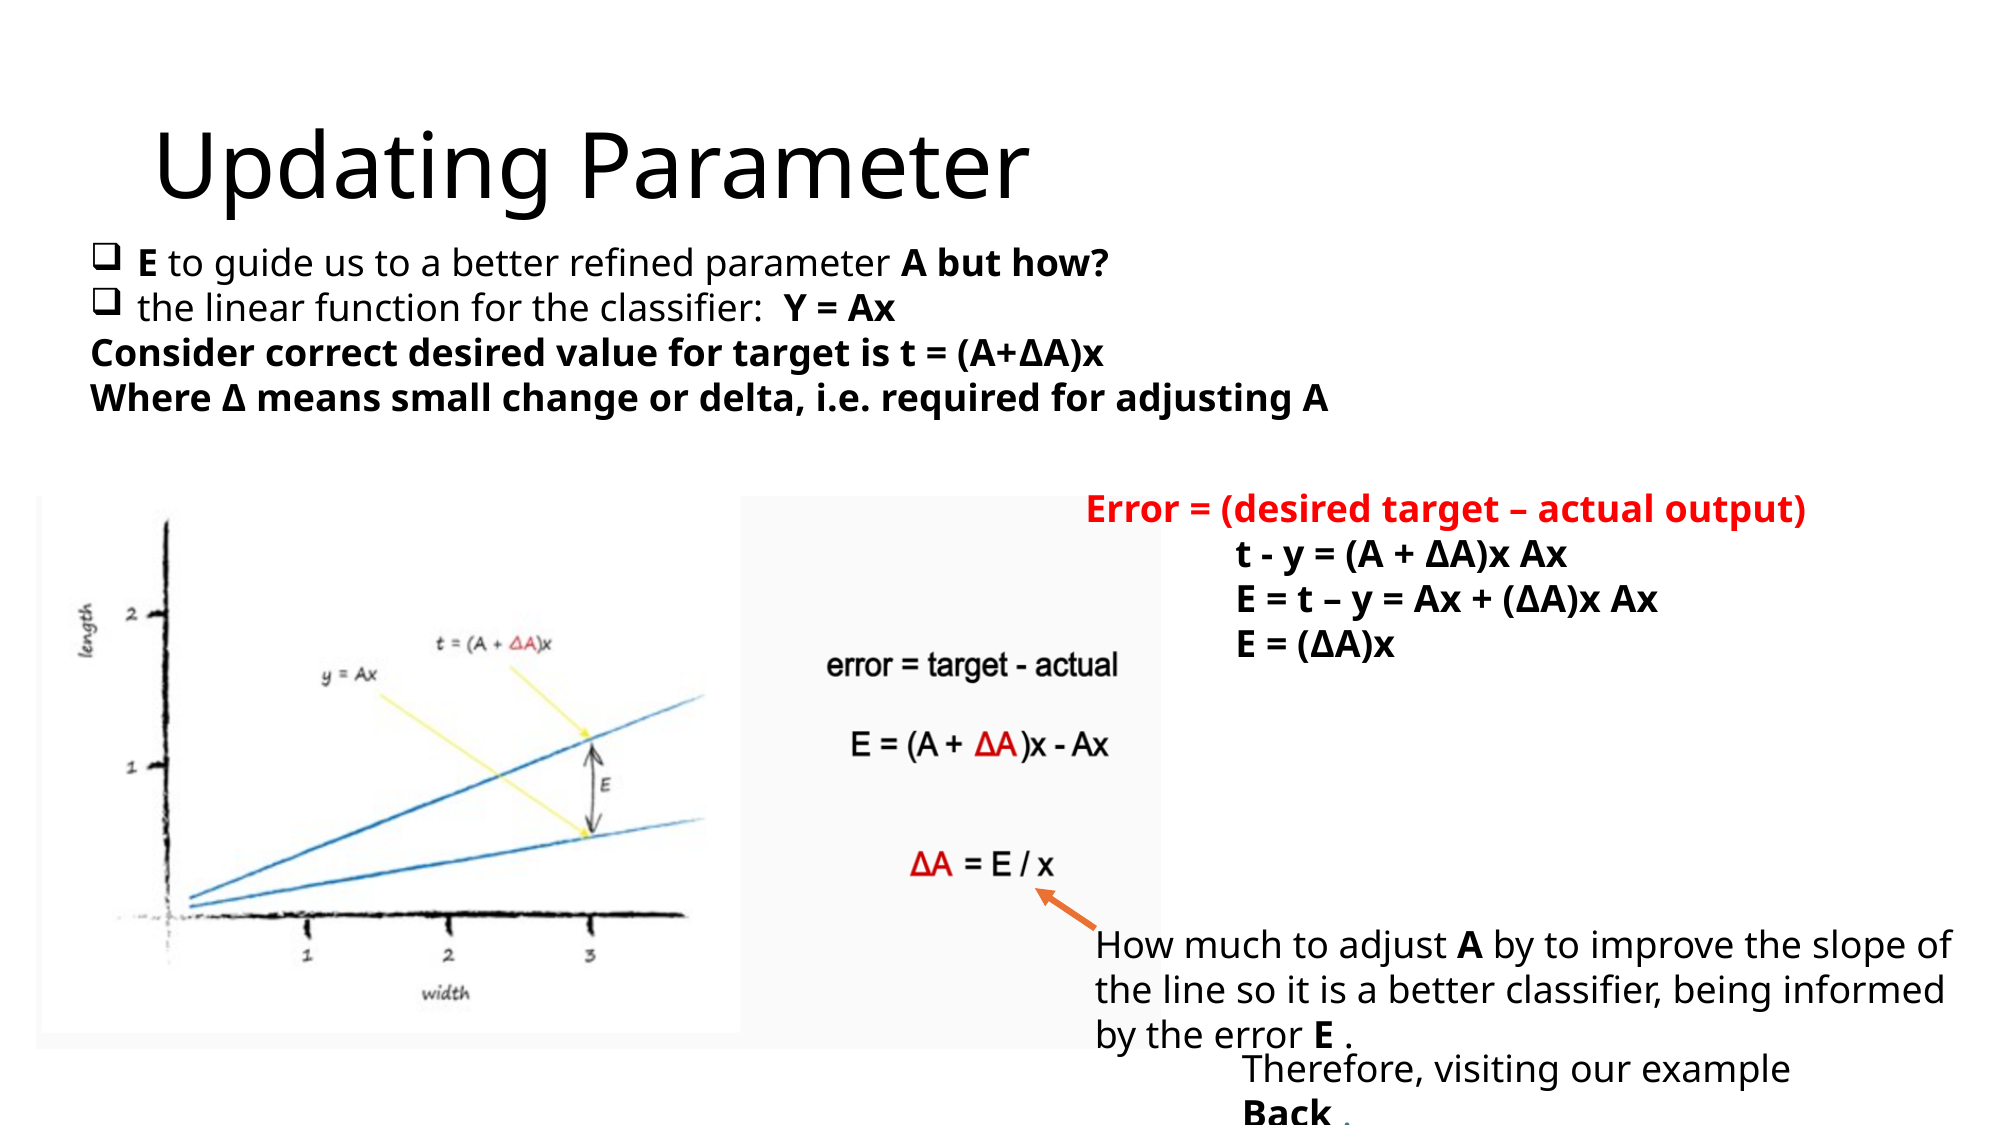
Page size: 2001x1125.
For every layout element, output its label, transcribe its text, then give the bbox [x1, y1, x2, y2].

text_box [1034, 887, 1096, 929]
title Updating Parameter [137, 59, 1863, 231]
text_box How much to adjust A by to improve the slope of the line so it is a better classifier, being informed by the error E . [1079, 913, 1982, 1064]
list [35, 496, 1162, 1050]
text_box Therefore, visiting our example Back . [1227, 1037, 1899, 1125]
text_box E to guide us to a better refined parameter A but how? the linear function for the classifier: Y = Ax Consider correct desired value for target is t = (A+ΔA)x Where Δ means small change or delta, i.e. required for adjusting A [75, 231, 1982, 427]
text_box Error = (desired target – actual output) t - y = (A + ΔA)x Ax E = t – y = Ax + (ΔA)x Ax E = (ΔA)x [1070, 477, 2000, 673]
